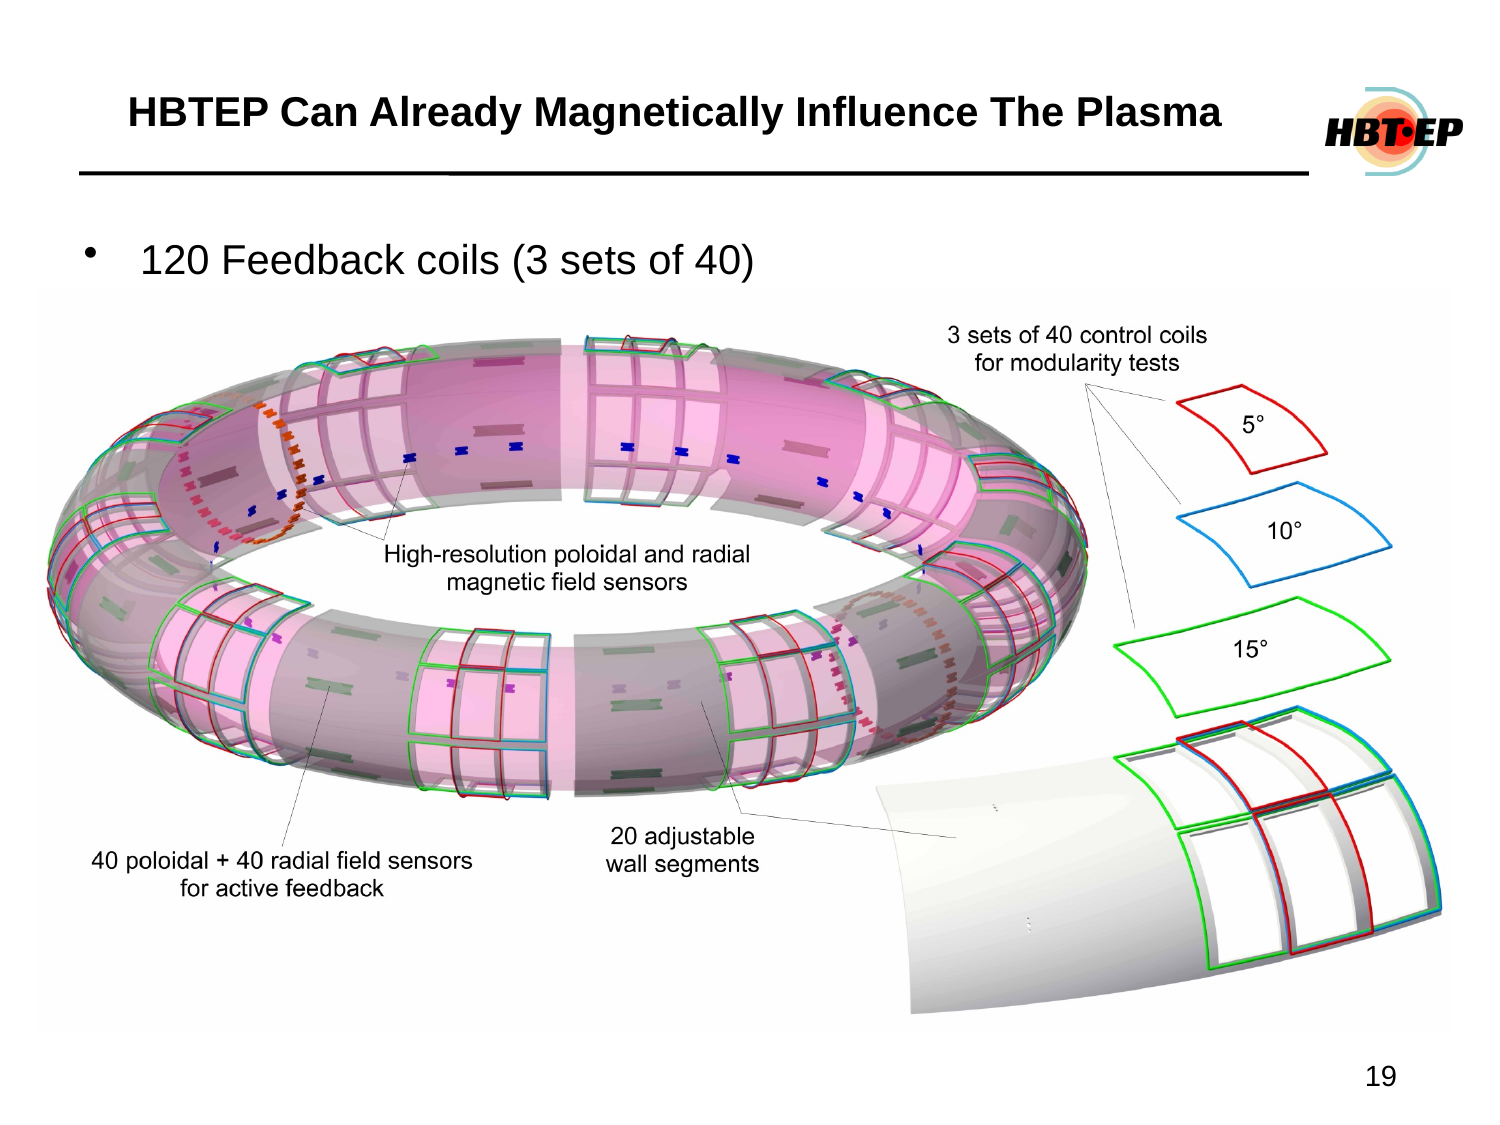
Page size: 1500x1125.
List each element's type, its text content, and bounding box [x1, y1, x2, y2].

title HBTEP Can Already Magnetically Influence The Plasma [37, 53, 1313, 166]
list 120 Feedback coils (3 sets of 40) [68, 224, 1419, 285]
picture [37, 287, 1451, 1034]
picture [1325, 87, 1463, 176]
